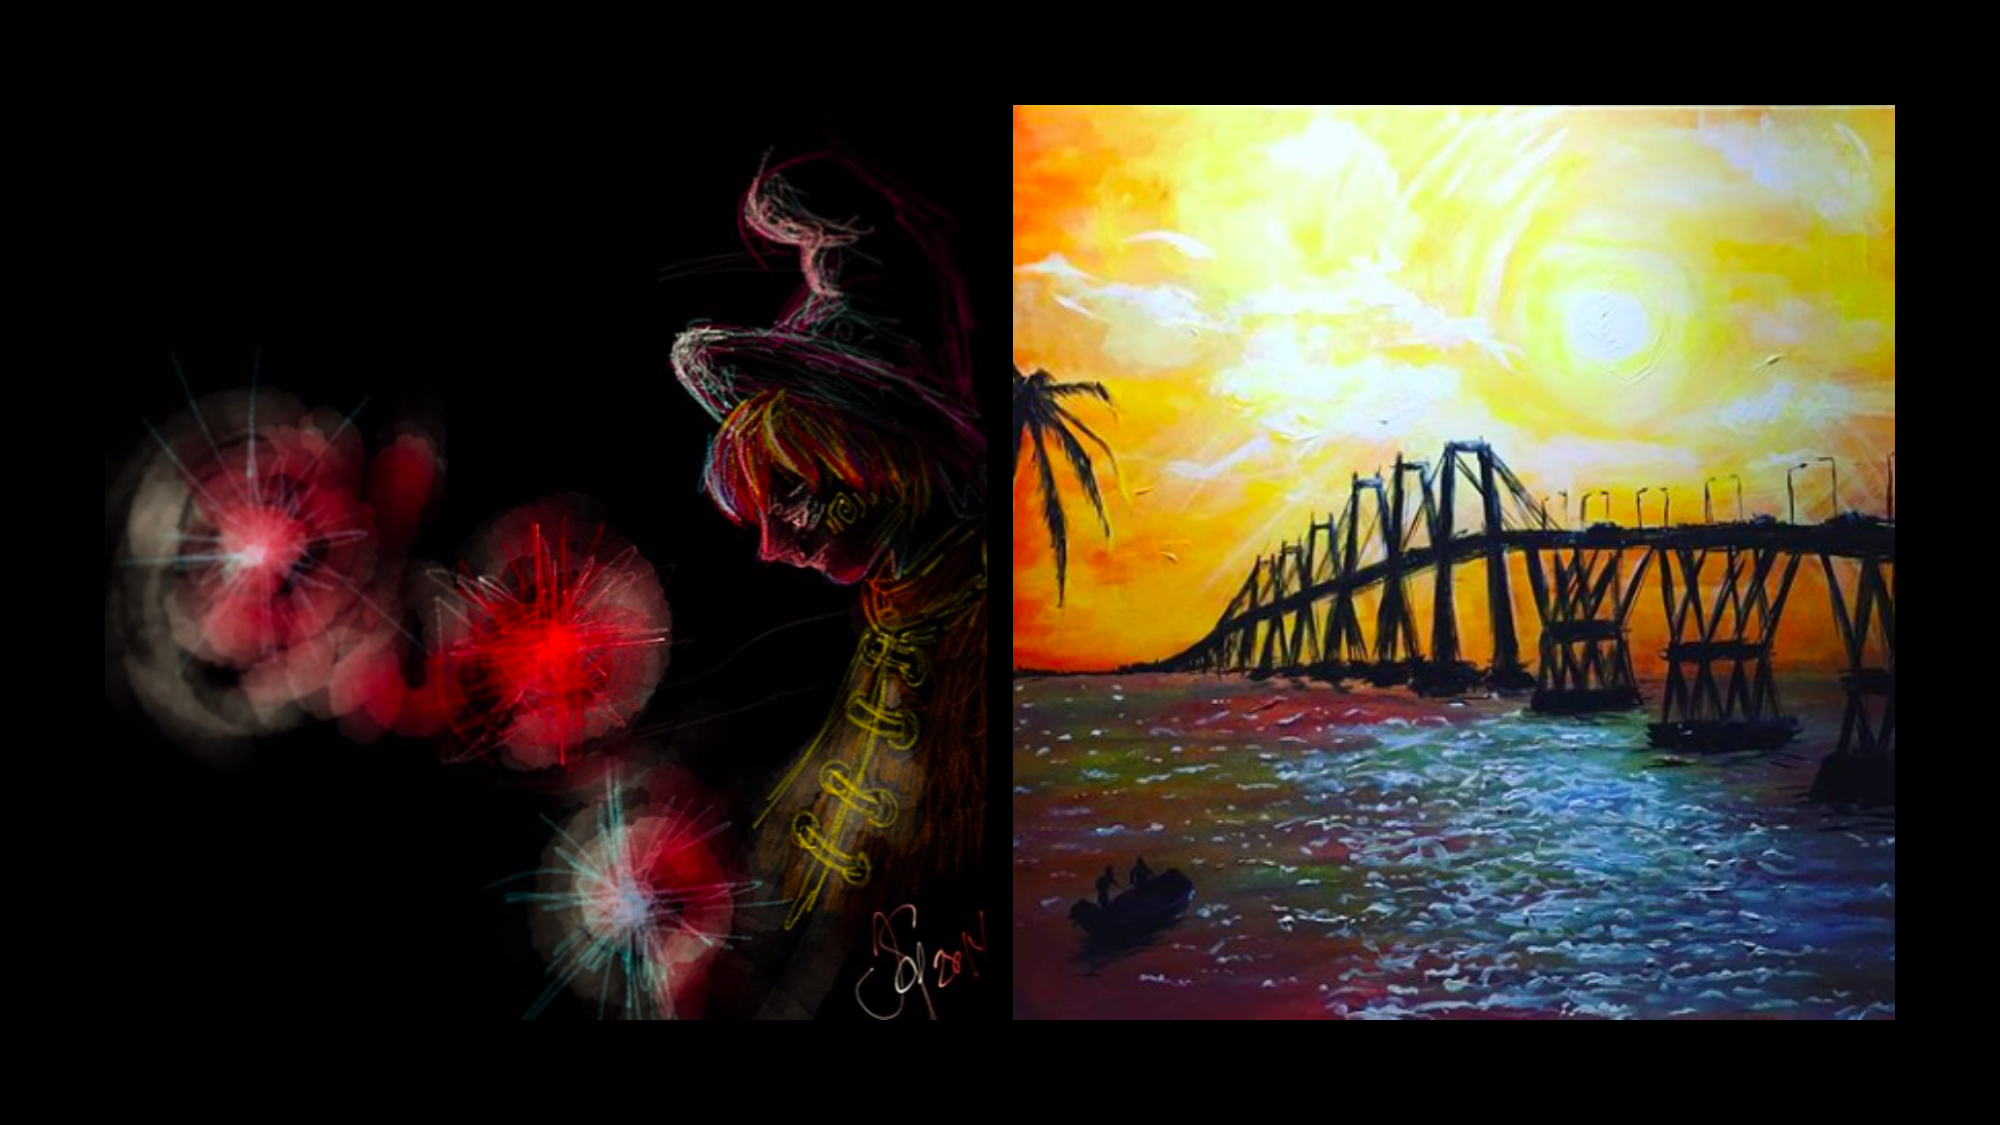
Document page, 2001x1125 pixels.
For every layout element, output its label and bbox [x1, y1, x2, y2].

picture [1013, 105, 1895, 1020]
picture [105, 105, 987, 1020]
